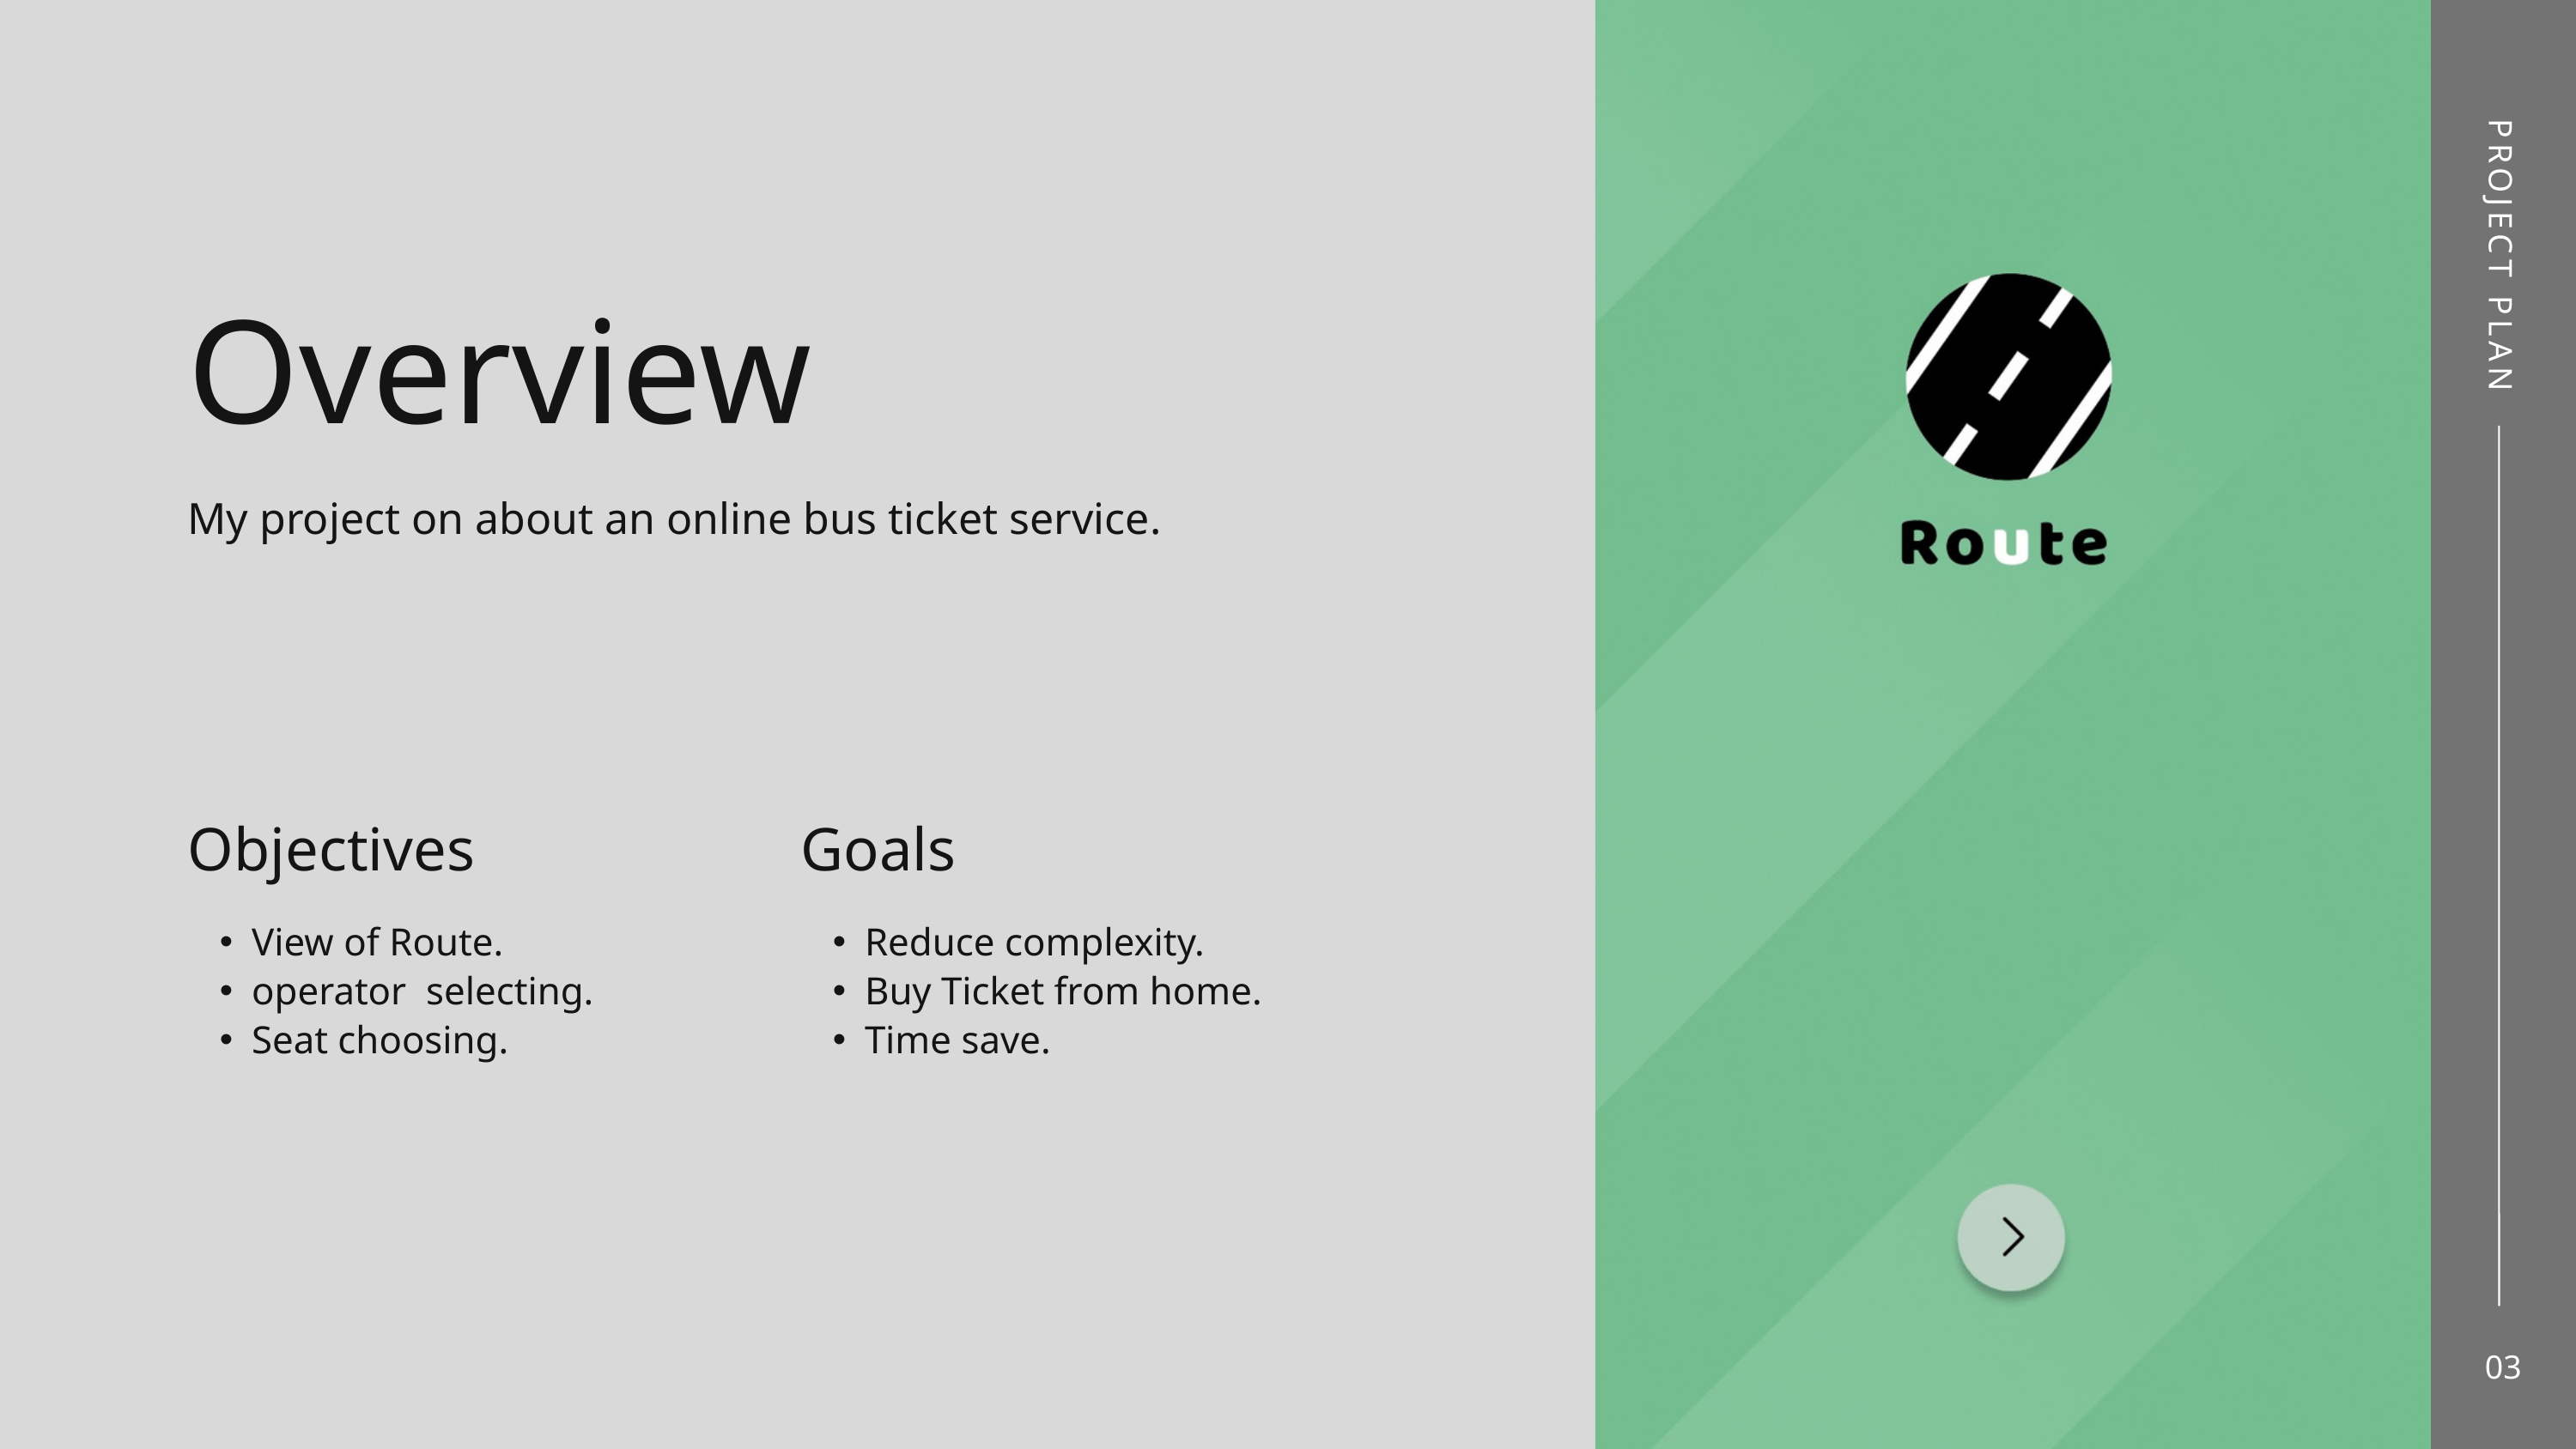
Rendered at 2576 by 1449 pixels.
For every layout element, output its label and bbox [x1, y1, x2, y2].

text_box [187, 282, 1414, 543]
text_box [1595, 0, 2447, 1449]
text_box [2463, 118, 2544, 1384]
text_box [187, 812, 658, 1059]
text_box [800, 812, 1272, 1059]
text_box [2447, 0, 2576, 1449]
